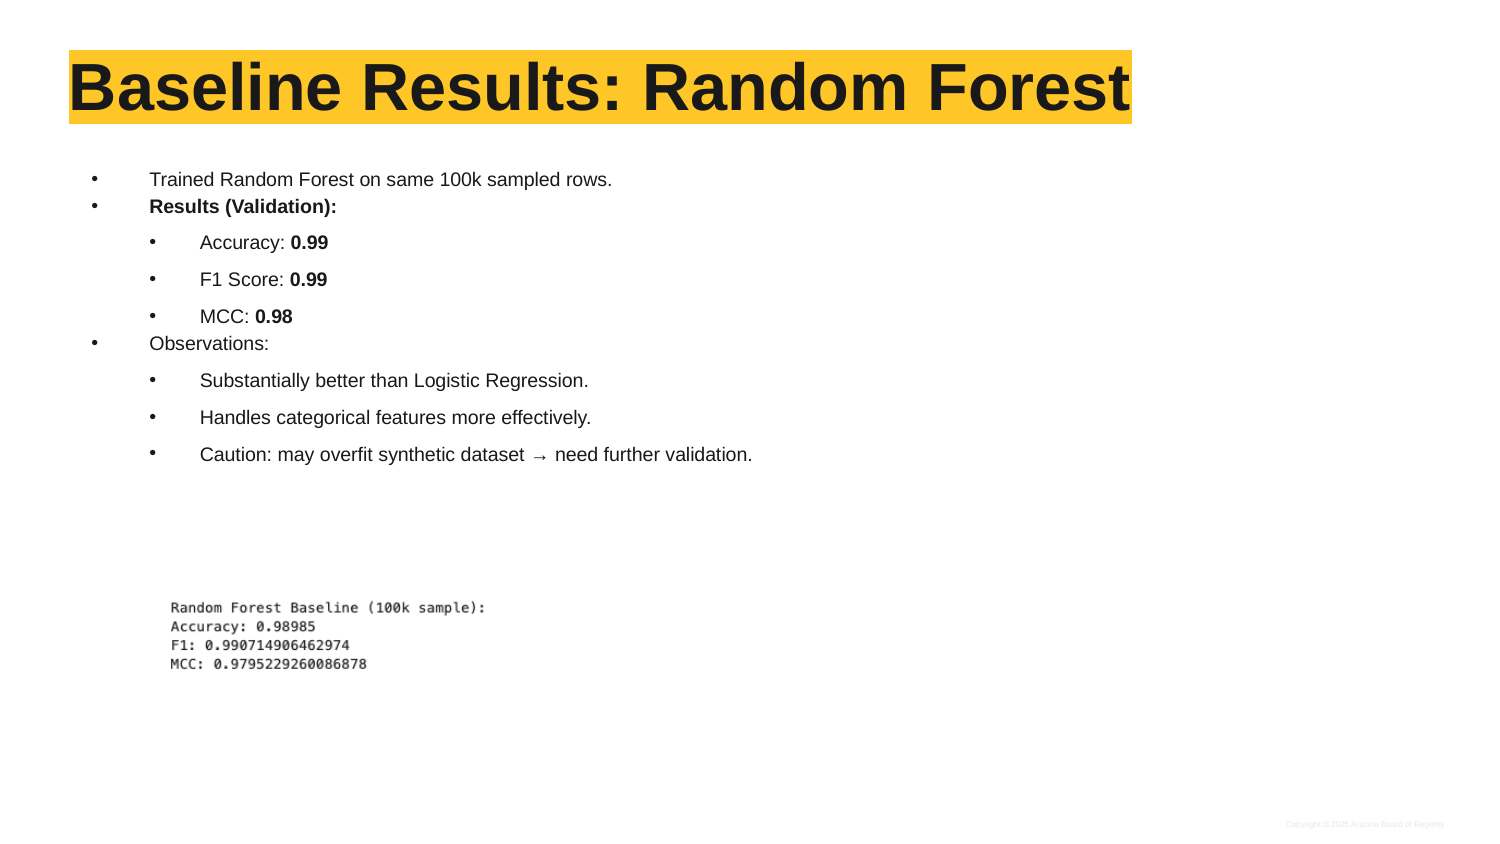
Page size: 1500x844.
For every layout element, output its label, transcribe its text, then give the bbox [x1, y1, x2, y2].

picture [109, 596, 1386, 681]
title Baseline Results: Random Forest [68, 52, 1426, 126]
list Trained Random Forest on same 100k sampled rows. Results (Validation): Accuracy: 0.99 F1 Score: 0.99 MCC: 0.98 Observations: Substantially better than Logistic Regression. Handles categorical features more effectively. Caution: may overfit synthetic dataset → need further validation. [69, 163, 1426, 469]
